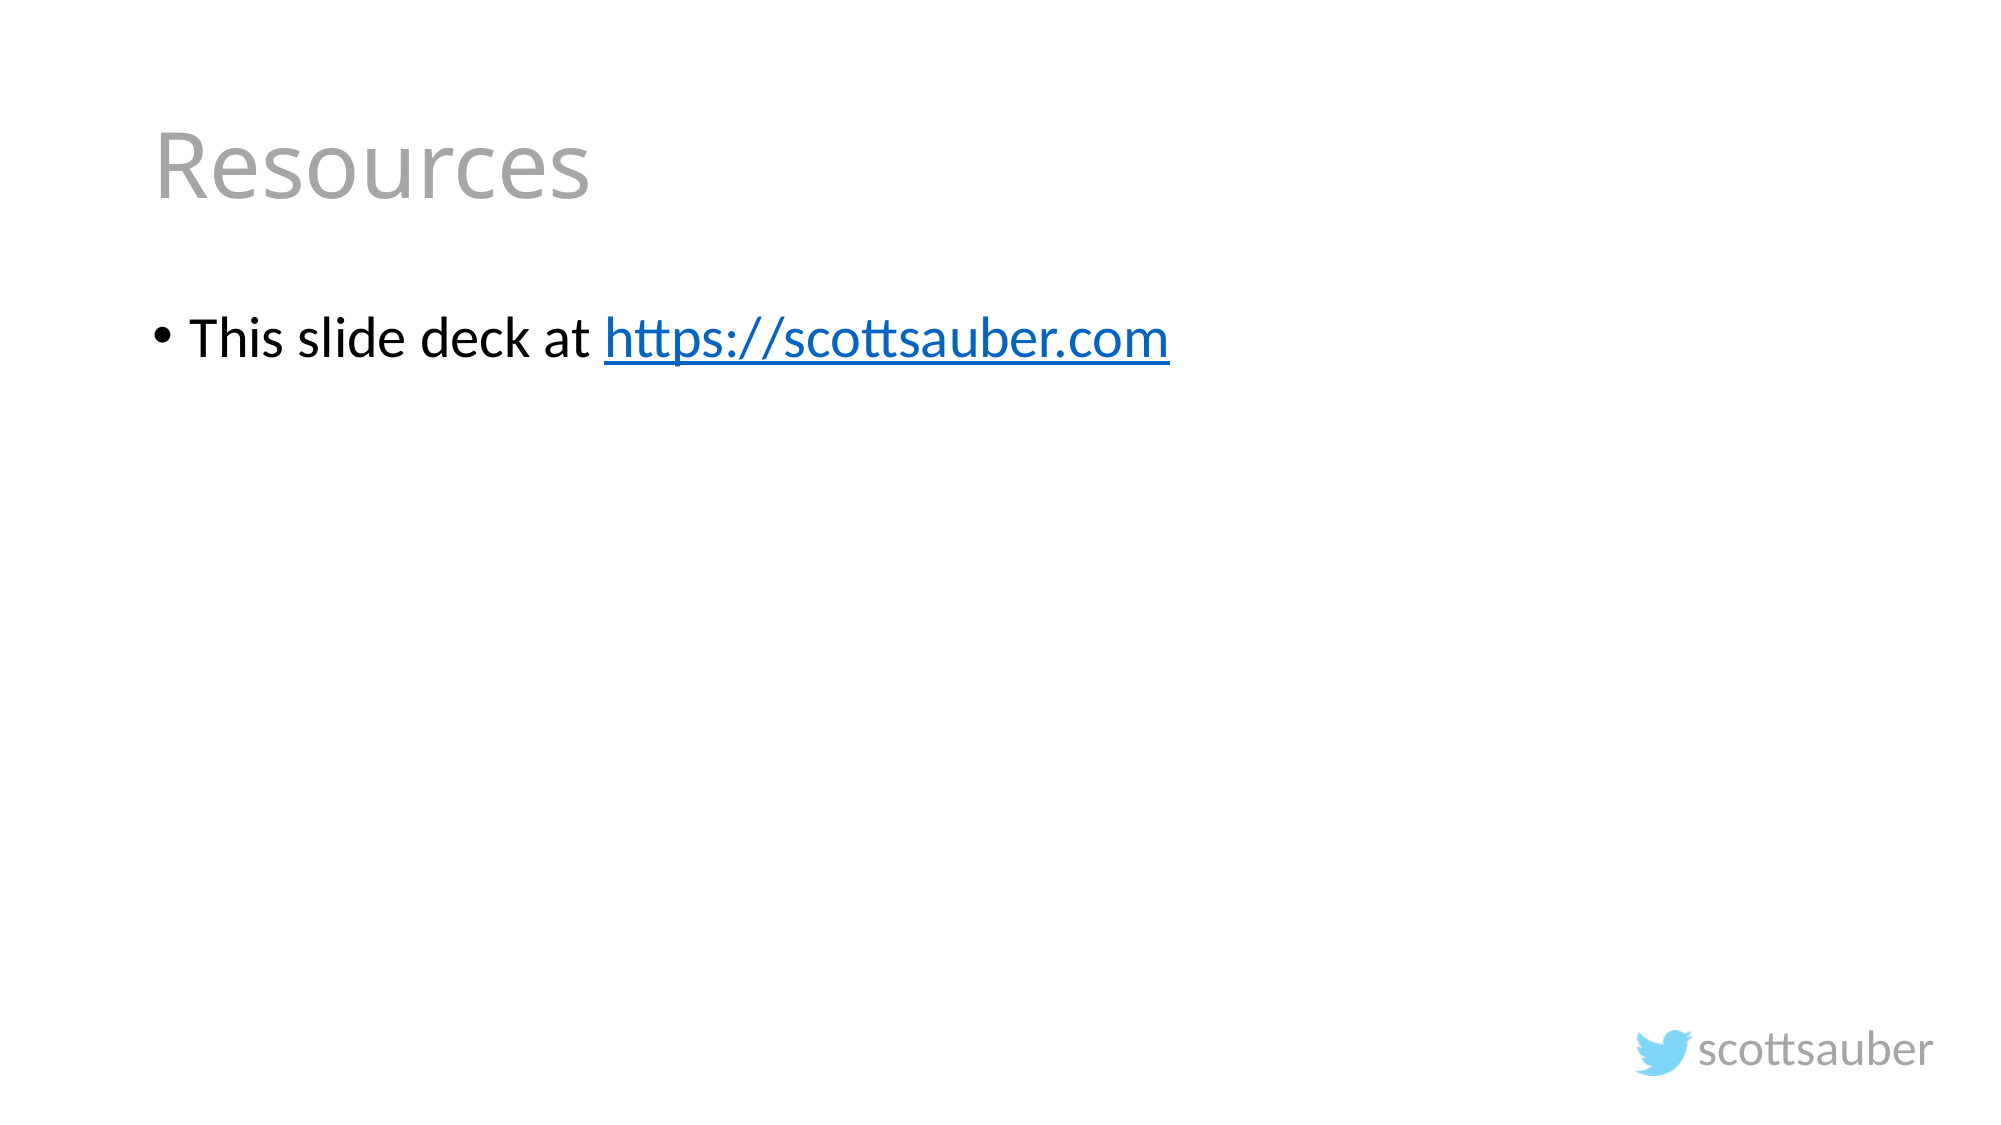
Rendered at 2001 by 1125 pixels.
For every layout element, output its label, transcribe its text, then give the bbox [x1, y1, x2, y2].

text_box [1635, 1014, 1986, 1093]
list This slide deck at https://scottsauber.com [137, 299, 1920, 1084]
title Resources [137, 59, 1863, 278]
